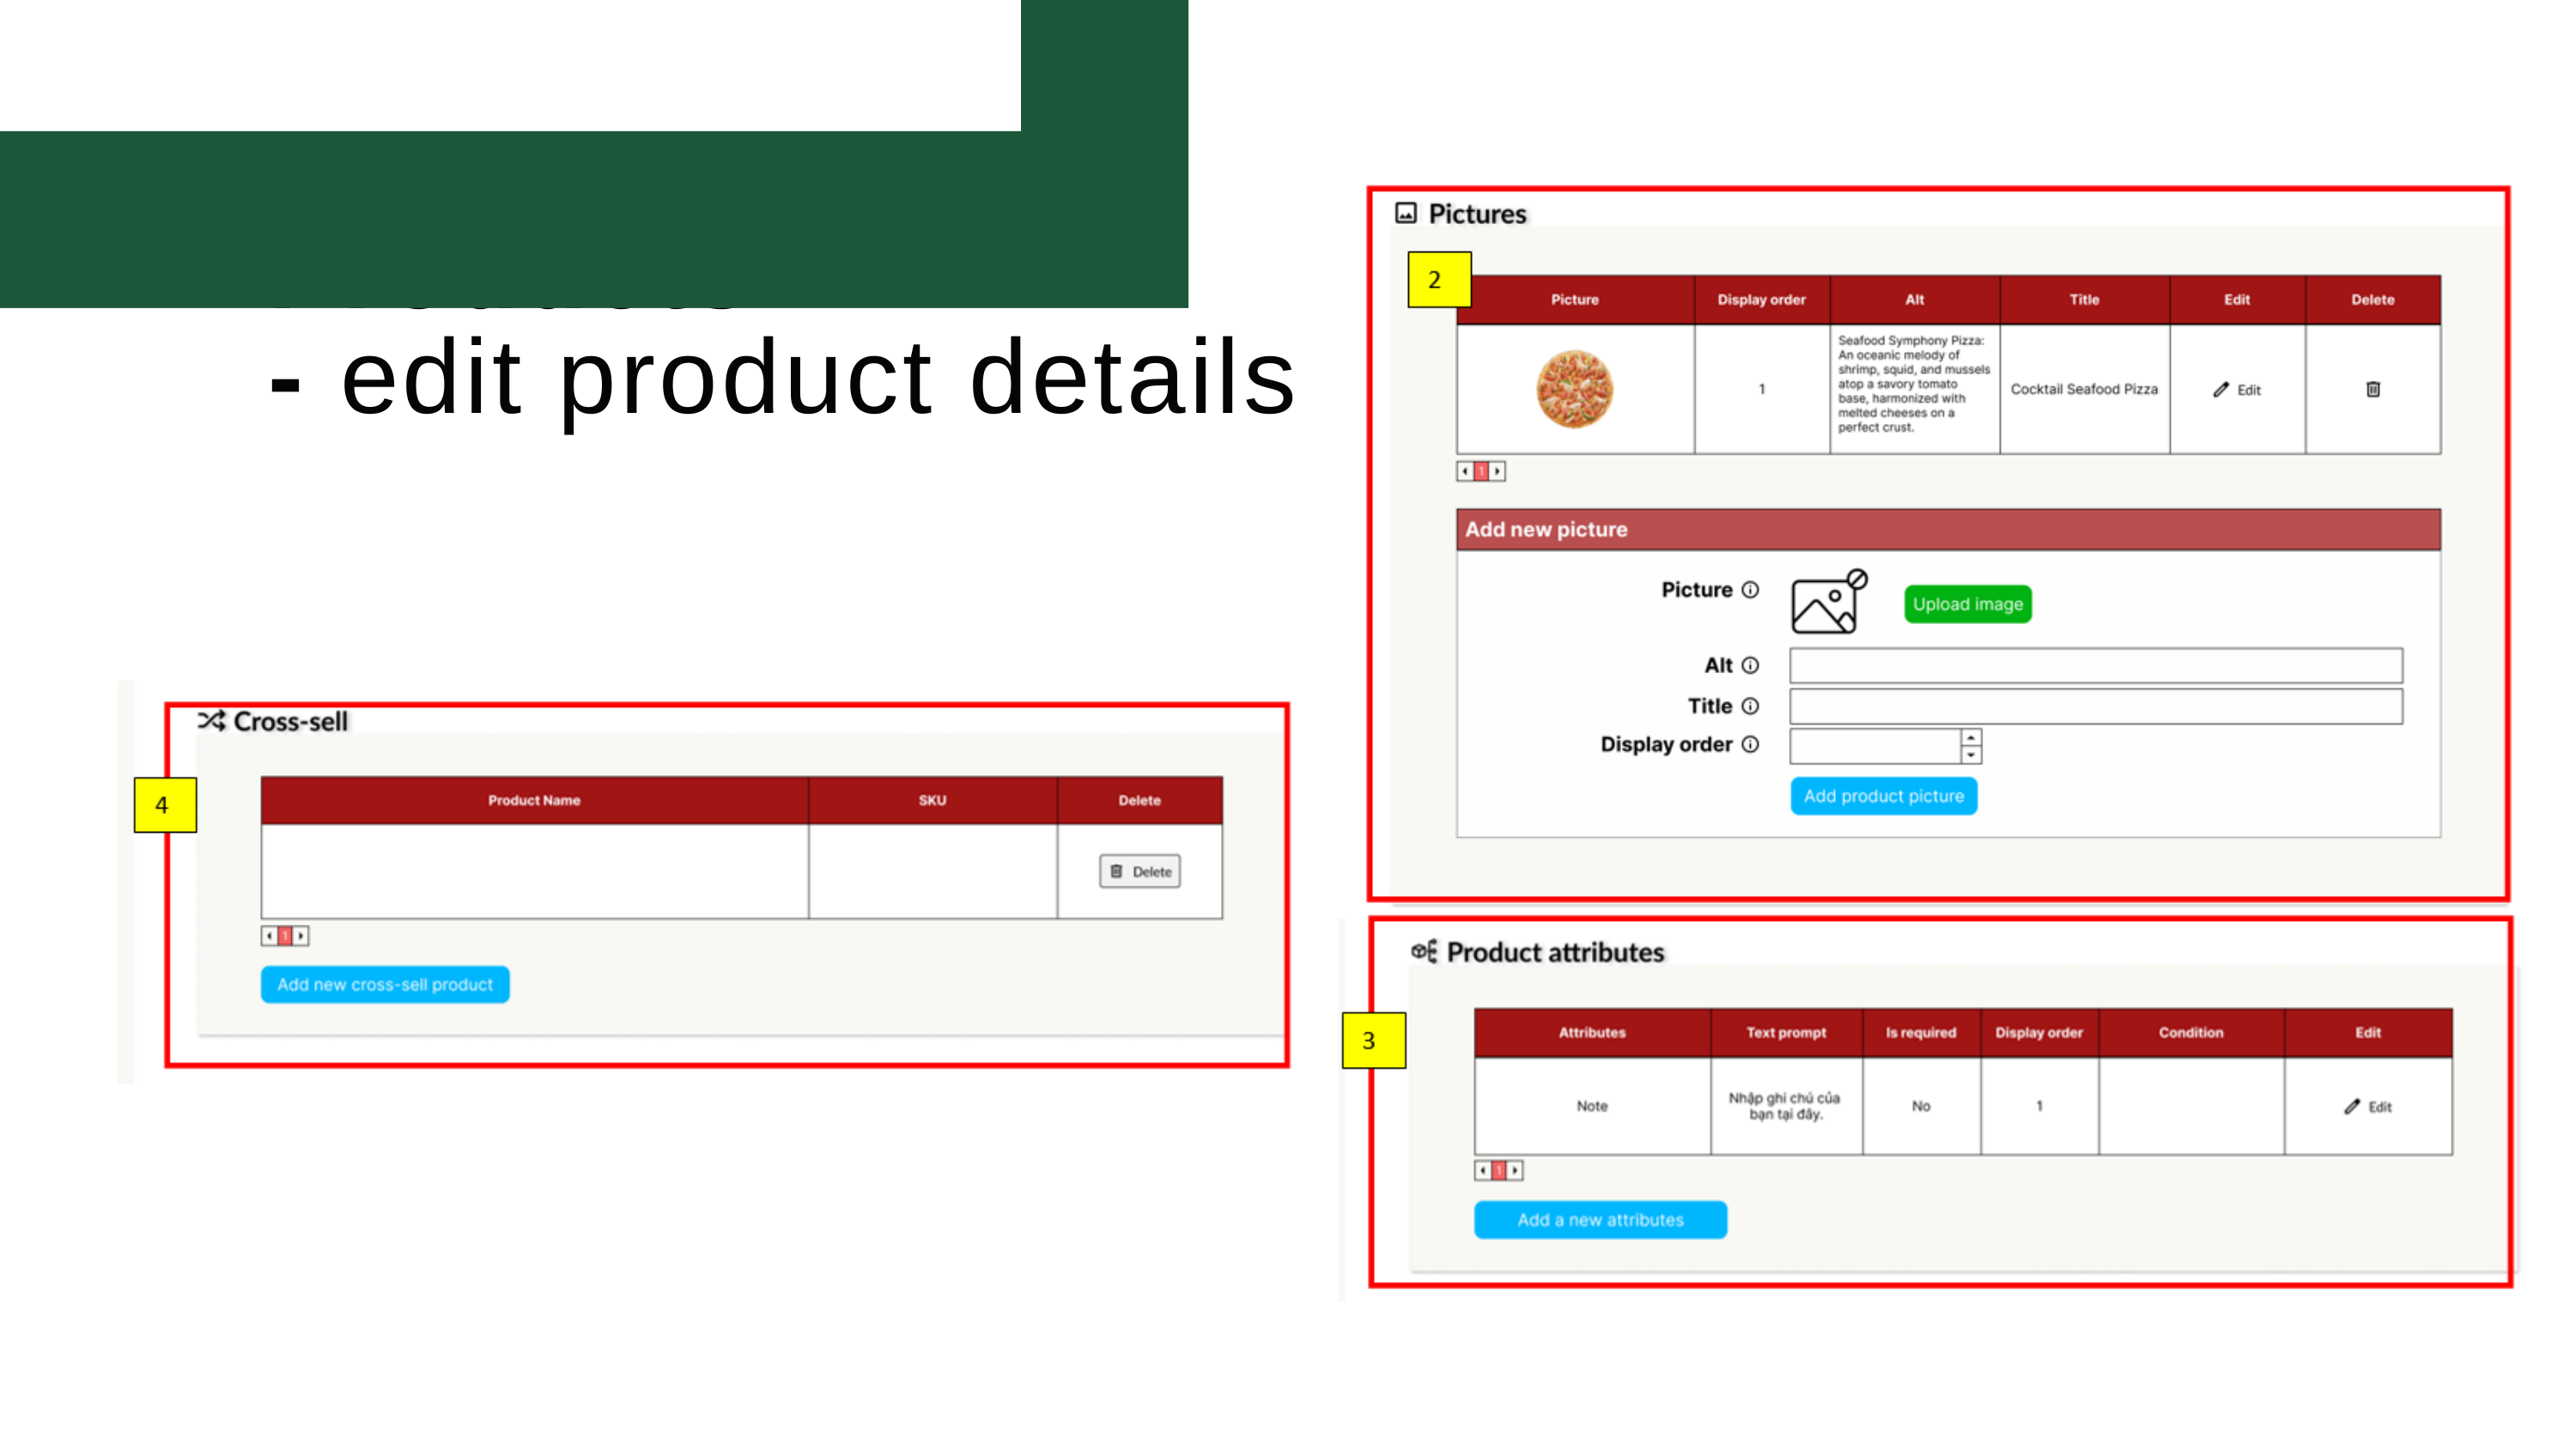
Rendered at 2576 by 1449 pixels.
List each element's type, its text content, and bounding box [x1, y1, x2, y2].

text_box [0, 0, 1189, 309]
picture [1358, 181, 2513, 910]
picture [118, 681, 1314, 1084]
text_box Products - edit product details [268, 224, 1353, 435]
picture [1337, 912, 2534, 1301]
